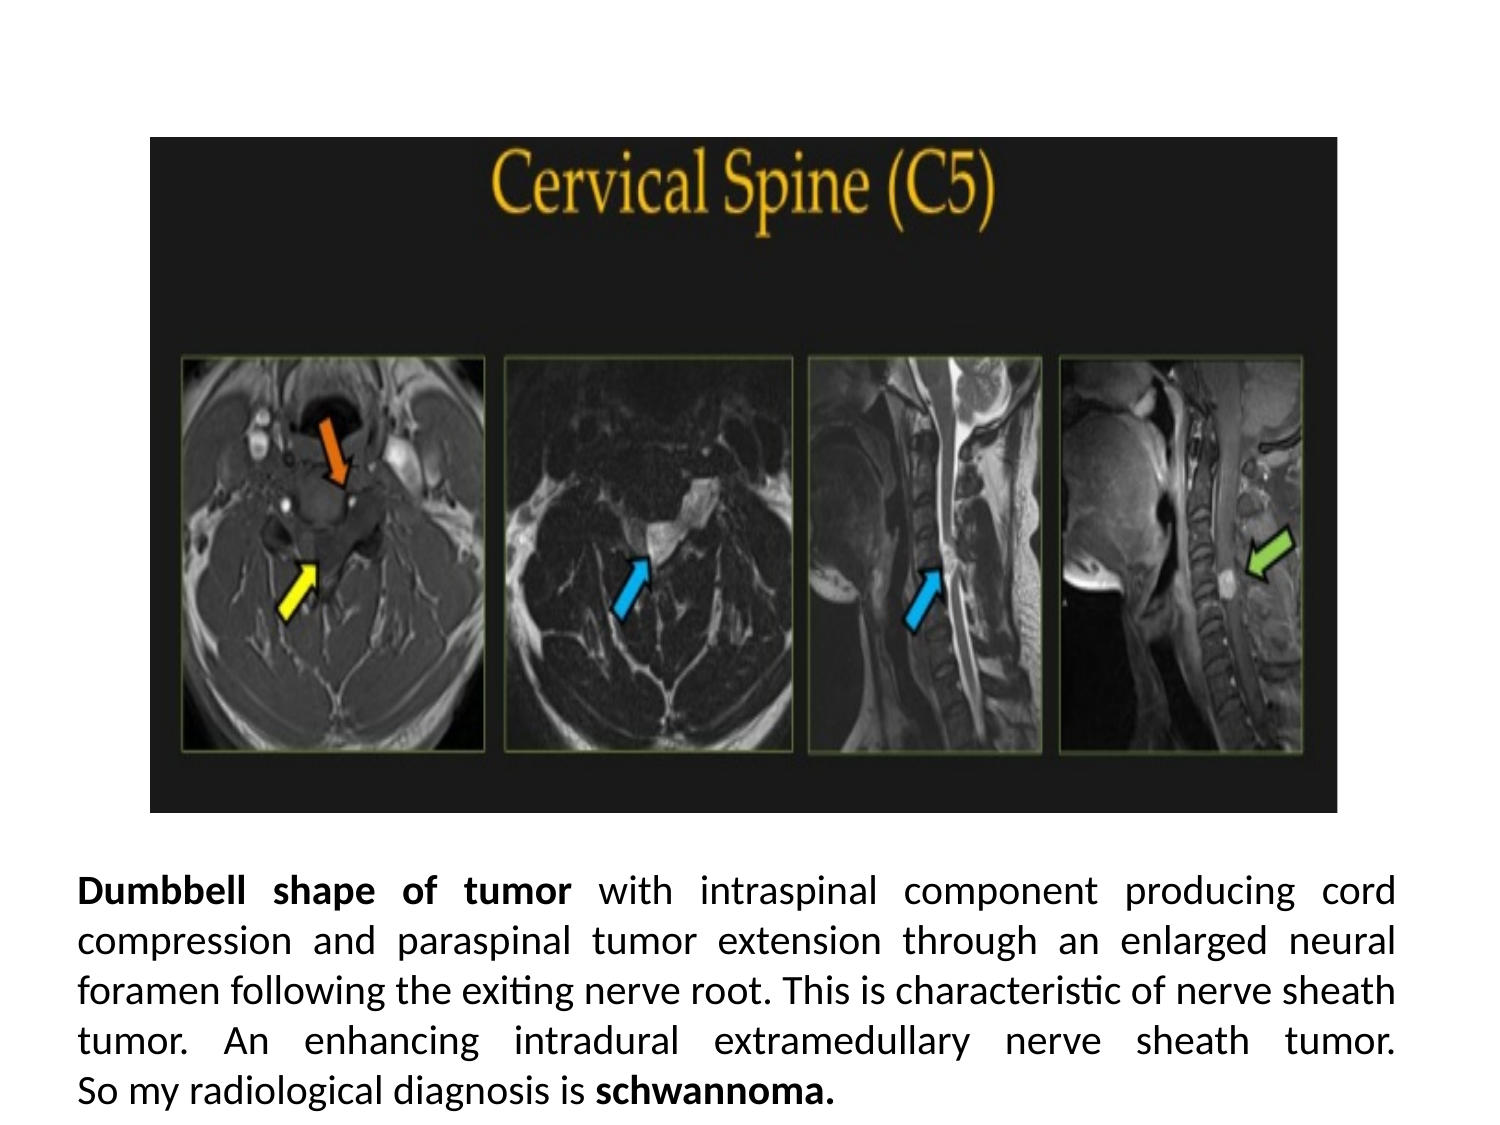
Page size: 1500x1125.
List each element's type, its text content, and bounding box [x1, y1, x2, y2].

title Dumbbell shape of tumor with intraspinal component producing cord compression and paraspinal tumor extension through an enlarged neural foramen following the exiting nerve root. This is characteristic of nerve sheath tumor. An enhancing intradural extramedullary nerve sheath tumor. So my radiological diagnosis is schwannoma. [62, 849, 1413, 1125]
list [149, 137, 1338, 813]
